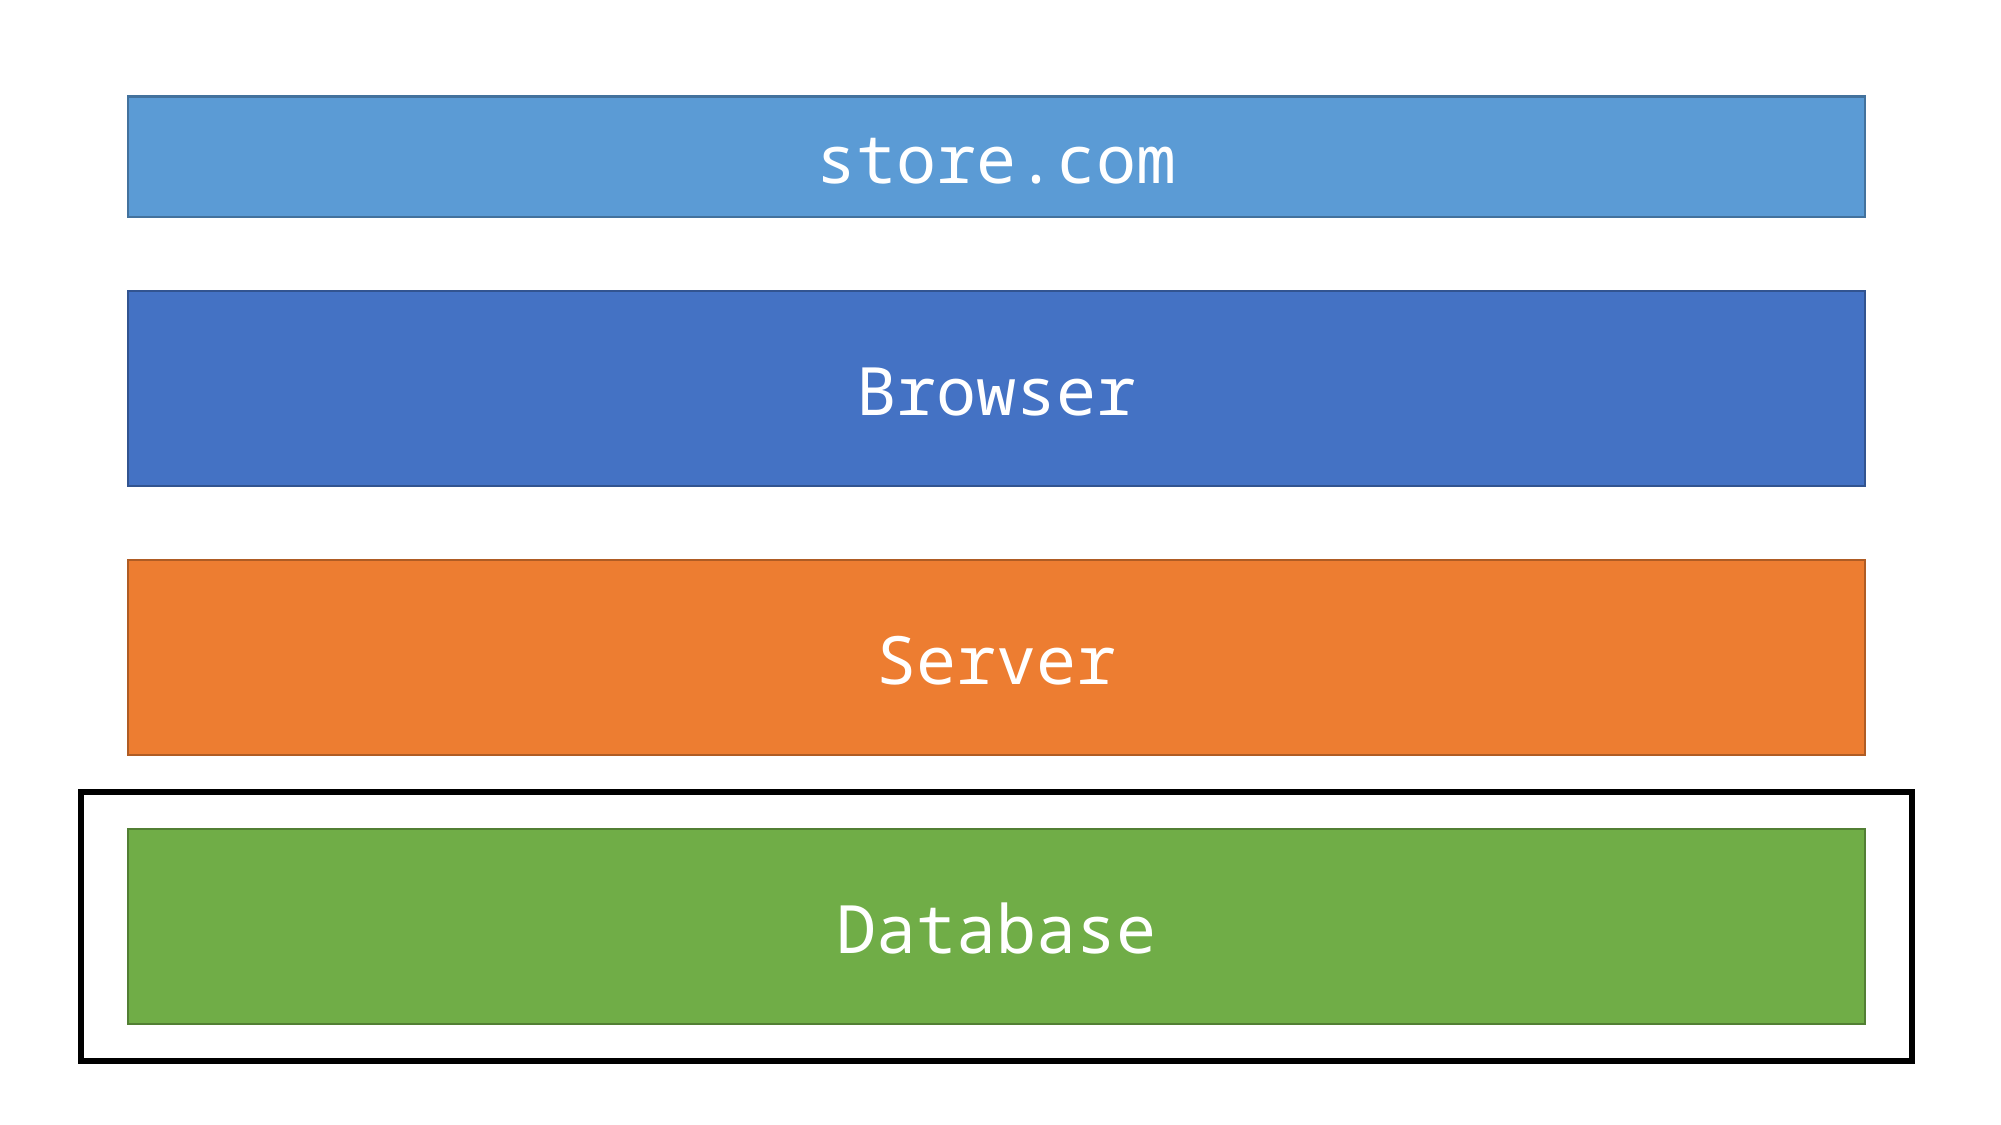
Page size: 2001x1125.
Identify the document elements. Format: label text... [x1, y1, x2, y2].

text_box Browser [127, 290, 1866, 487]
text_box store.com [127, 95, 1866, 218]
text_box Server [127, 559, 1866, 756]
text_box [80, 791, 1913, 1062]
